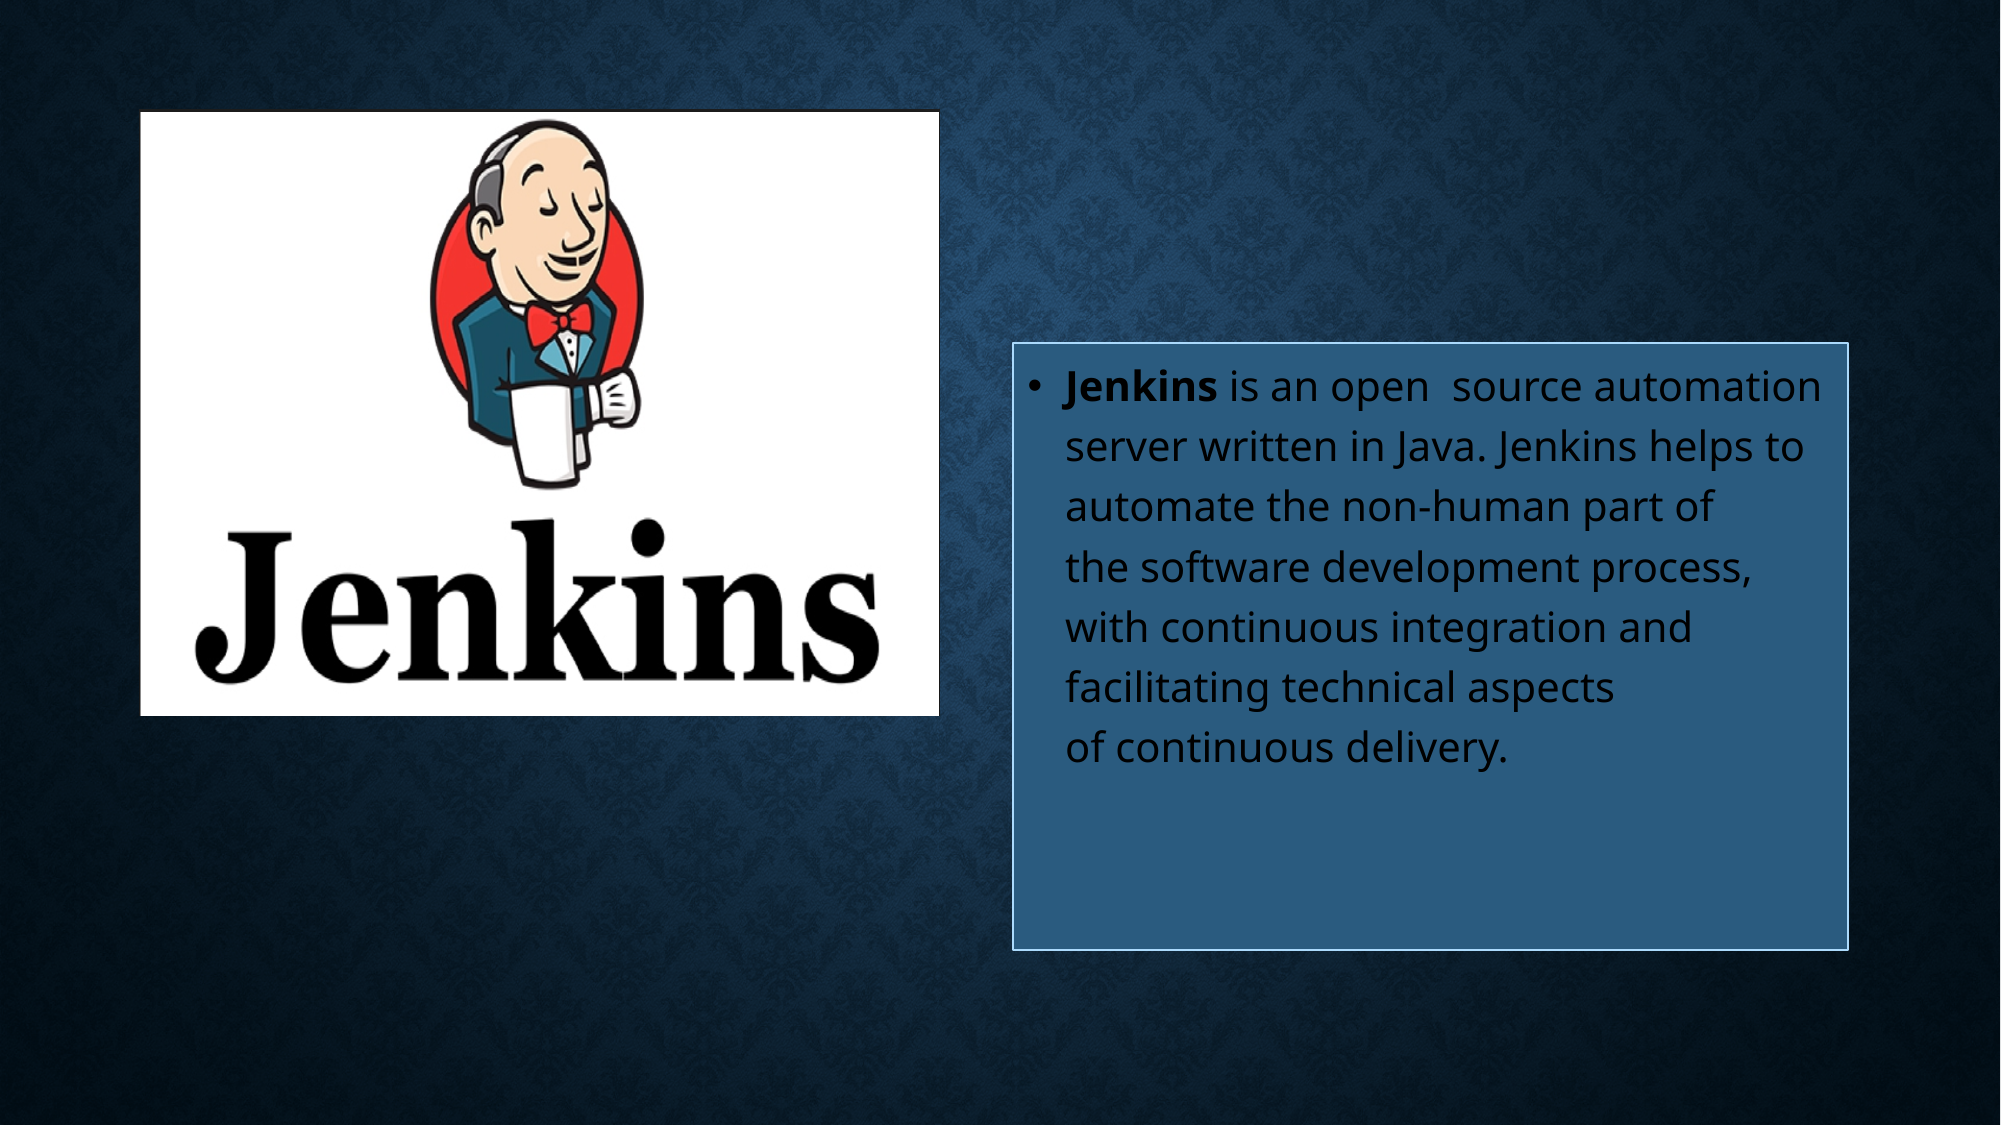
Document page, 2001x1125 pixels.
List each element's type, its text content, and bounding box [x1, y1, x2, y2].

list Jenkins is an open source automation server written in Java. Jenkins helps to automate the non-human part of the software development process, with continuous integration and facilitating technical aspects of continuous delivery. [1012, 342, 1849, 951]
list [138, 108, 941, 716]
